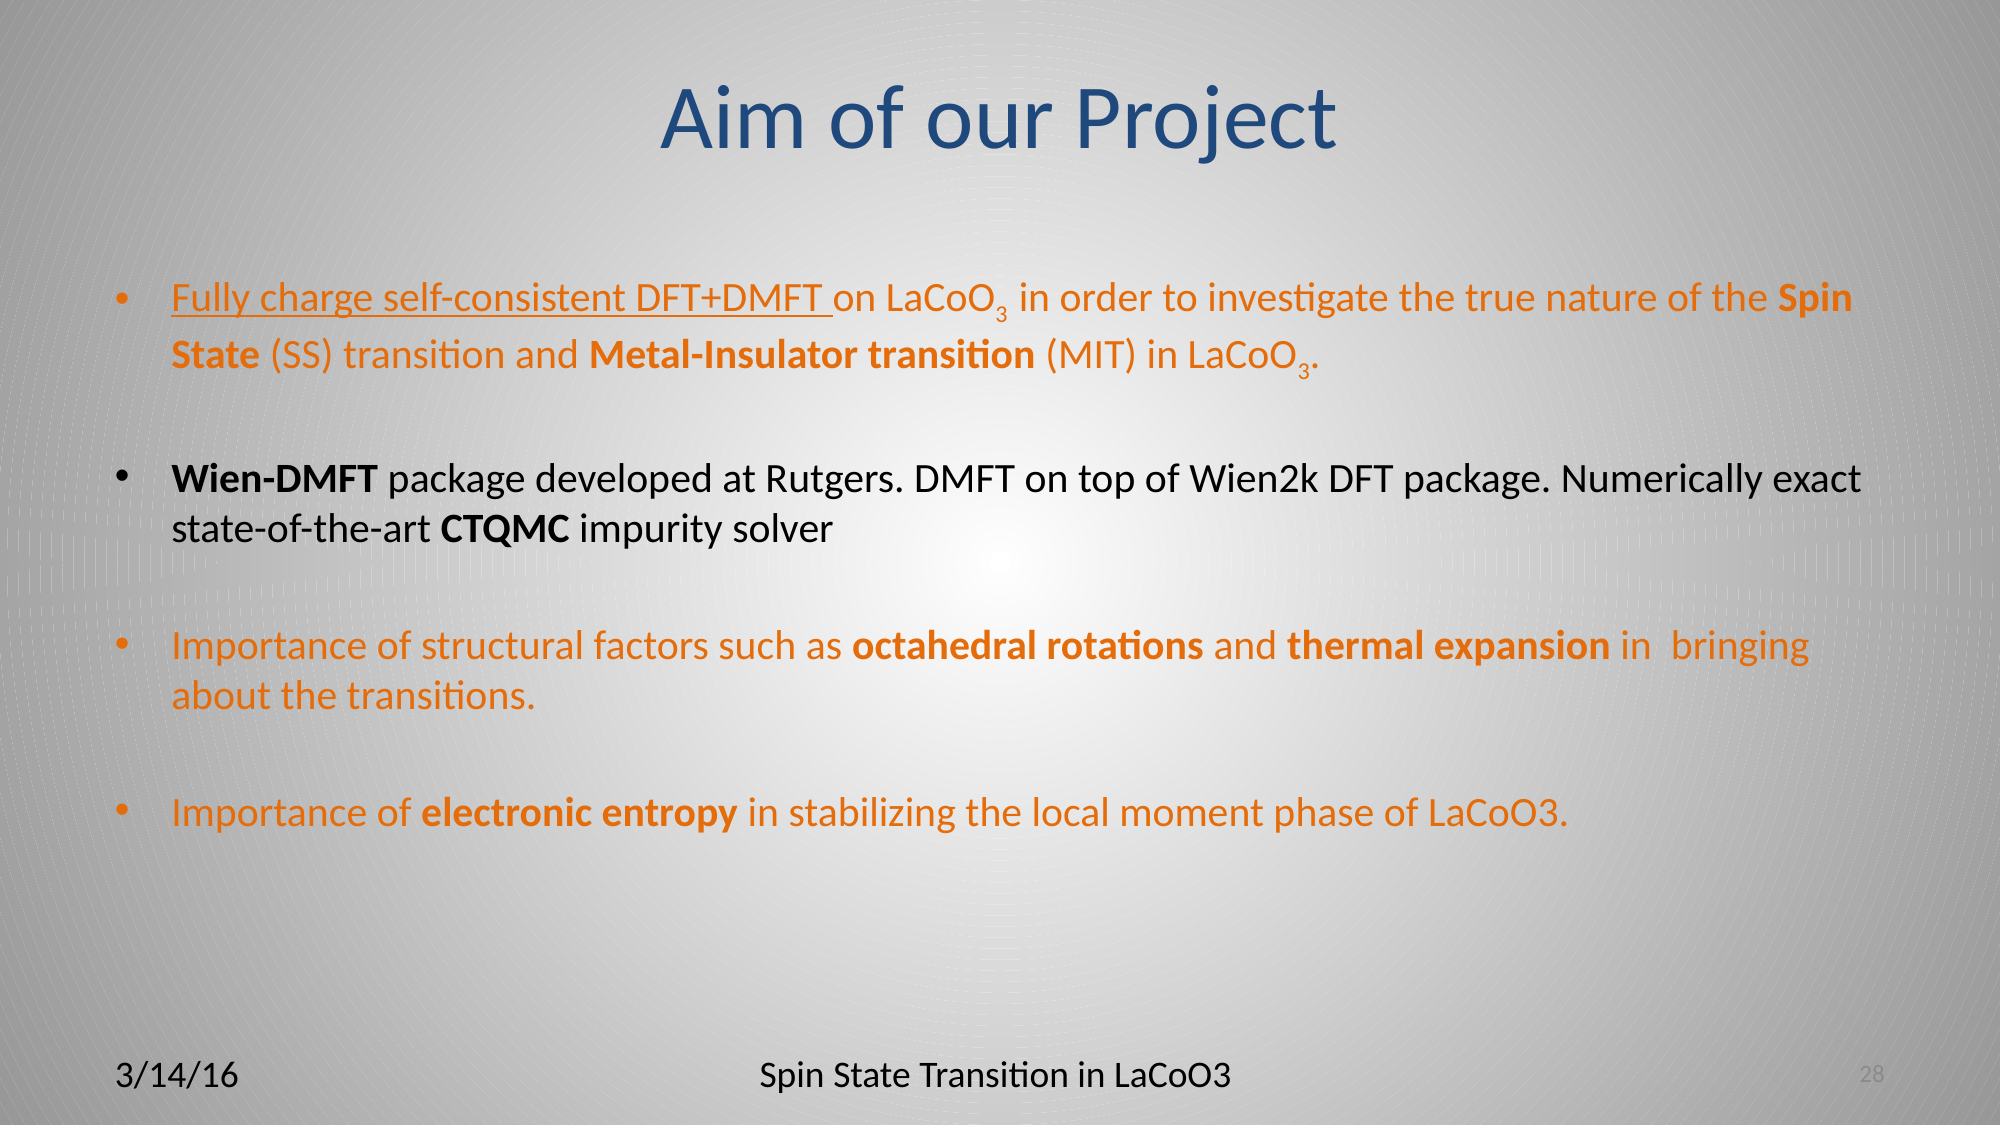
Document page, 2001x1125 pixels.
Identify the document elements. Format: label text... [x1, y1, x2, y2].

list Fully charge self-consistent DFT+DMFT on LaCoO3 in order to investigate the true nature of the Spin State (SS) transition and Metal-Insulator transition (MIT) in LaCoO3. Wien-DMFT package developed at Rutgers. DMFT on top of Wien2k DFT package. Numerically exact state-of-the-art CTQMC impurity solver Importance of structural factors such as octahedral rotations and thermal expansion in bringing about the transitions. Importance of electronic entropy in stabilizing the local moment phase of LaCoO3. [99, 262, 1900, 1005]
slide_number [99, 1042, 683, 1103]
title Aim of our Project [324, 0, 1675, 223]
slide_number 28 [1433, 1042, 1900, 1103]
footer Spin State Transition in LaCoO3 [683, 1042, 1317, 1103]
